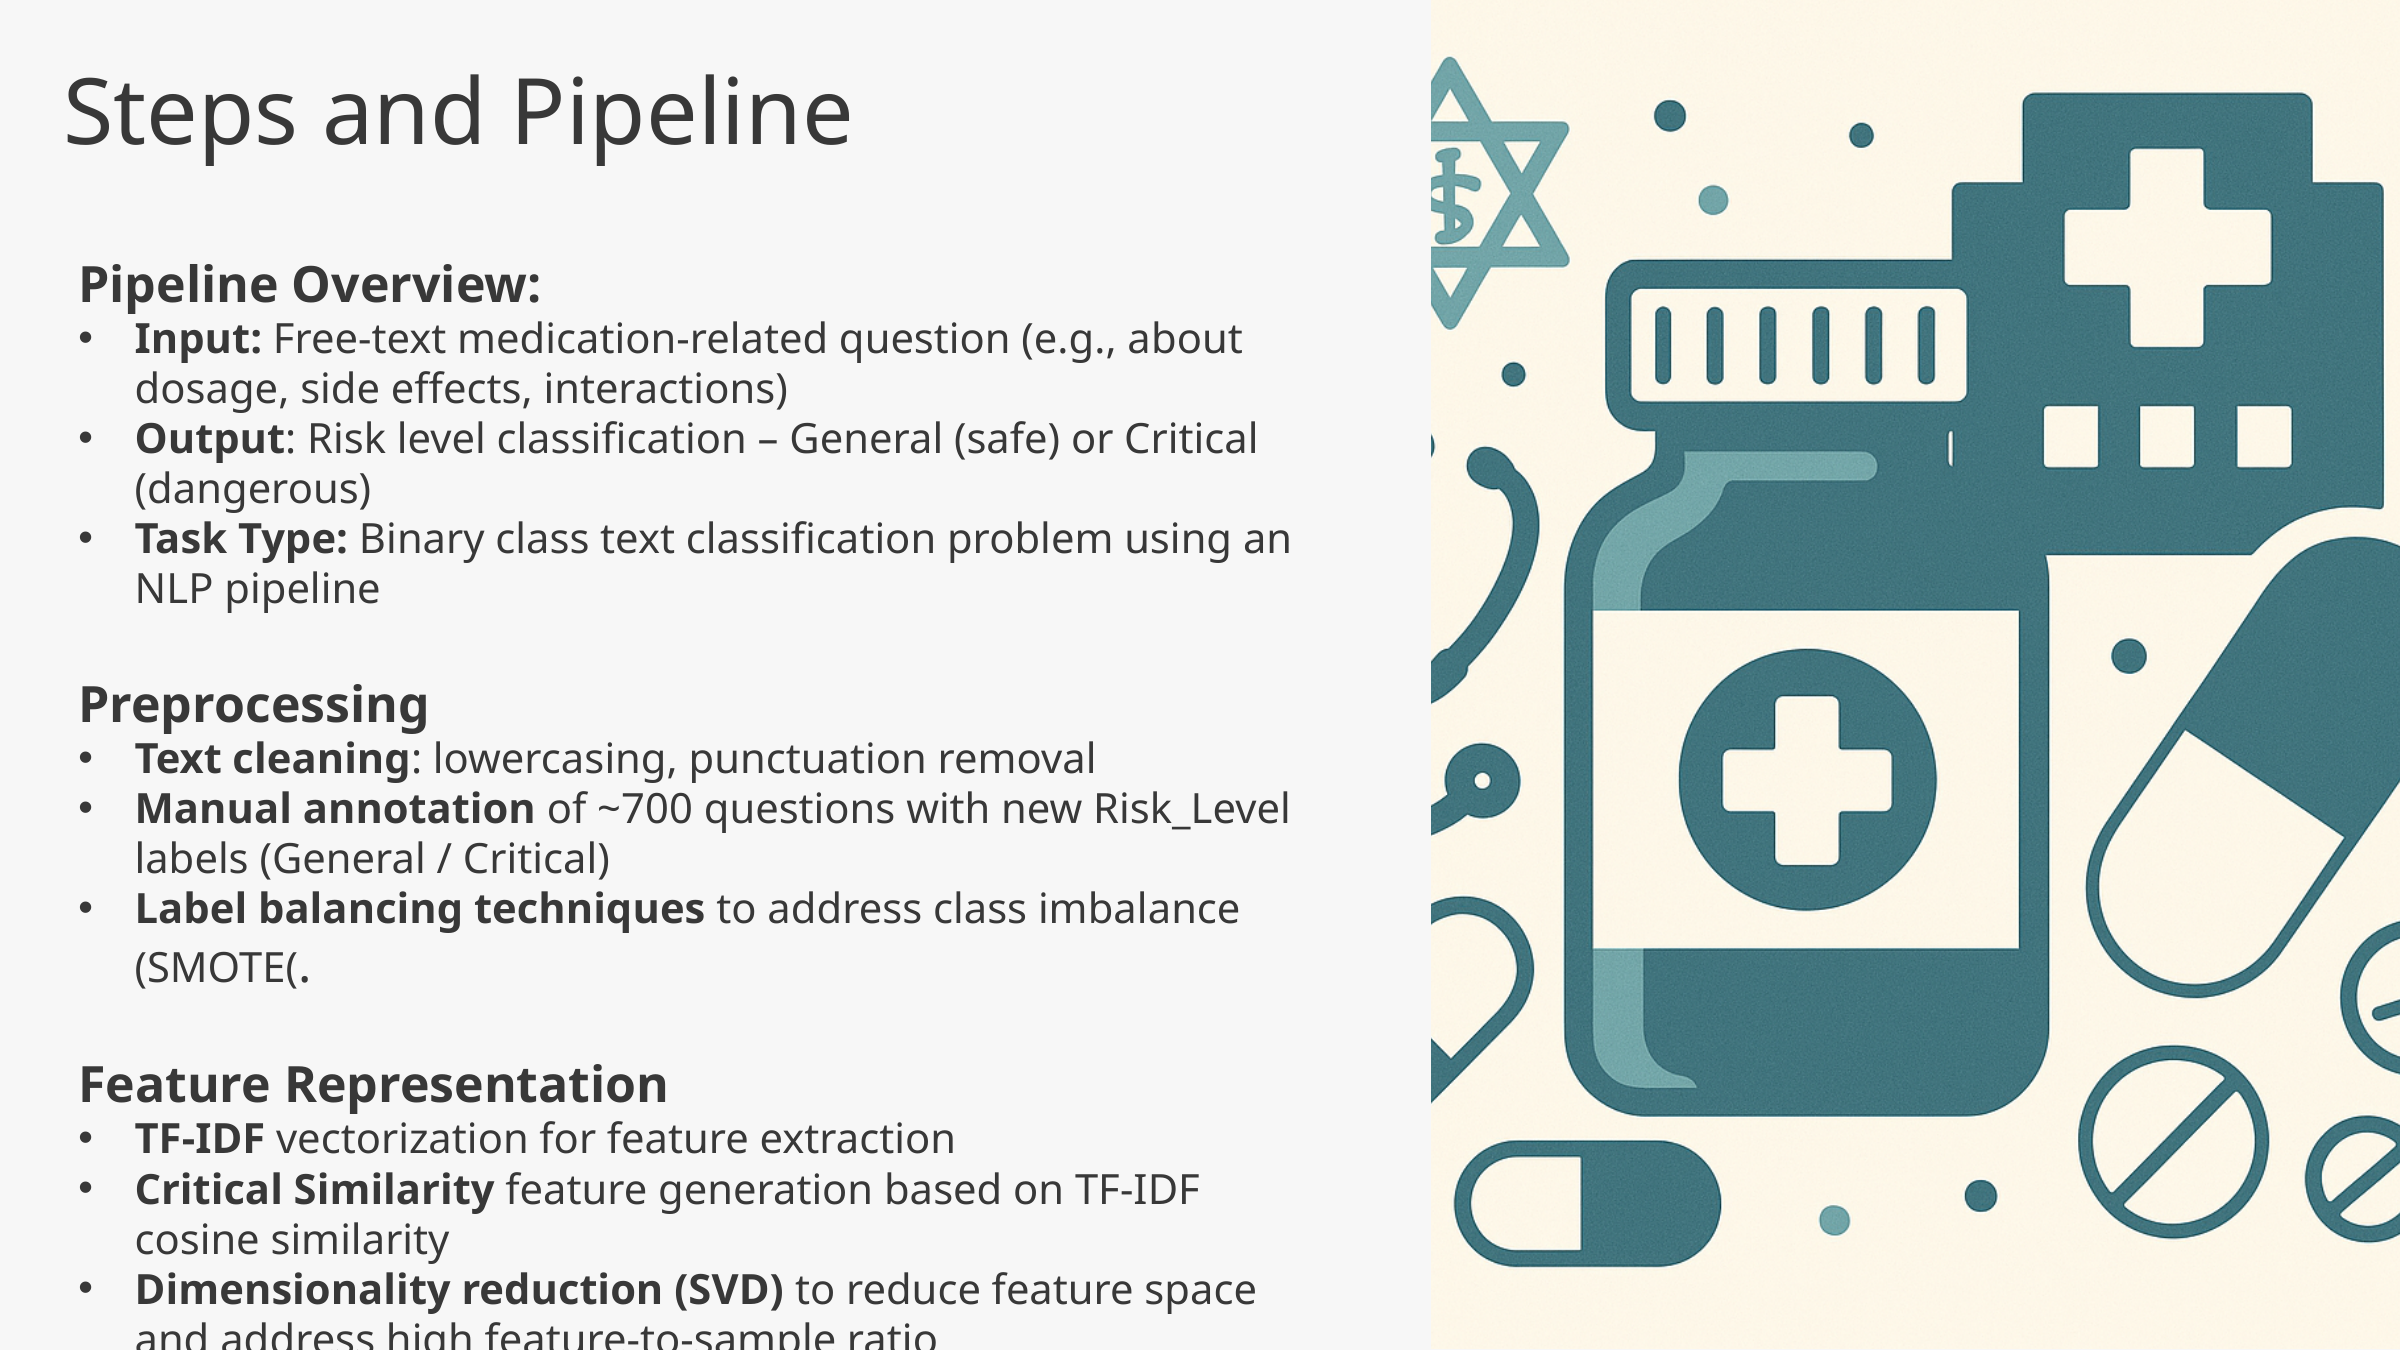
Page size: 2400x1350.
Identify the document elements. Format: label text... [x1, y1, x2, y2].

text_box Steps and Pipeline [63, 61, 765, 163]
picture [1431, 0, 2400, 1349]
text_box Pipeline Overview: Input: Free-text medication-related question (e.g., about dosage, side effects, interactions) Output: Risk level classification – General (safe) or Critical (dangerous) Task Type: Binary class text classification problem using an NLP pipeline Preprocessing Text cleaning: lowercasing, punctuation removal Manual annotation of ~700 questions with new Risk_Level labels (General / Critical) Label balancing techniques to address class imbalance (SMOTE(. Feature Representation TF-IDF vectorization for feature extraction Critical Similarity feature generation based on TF-IDF cosine similarity Dimensionality reduction (SVD) to reduce feature space and address high feature-to-sample ratio Data includes: Question text, existing question type, drug focus, and URL source [63, 244, 1349, 1350]
